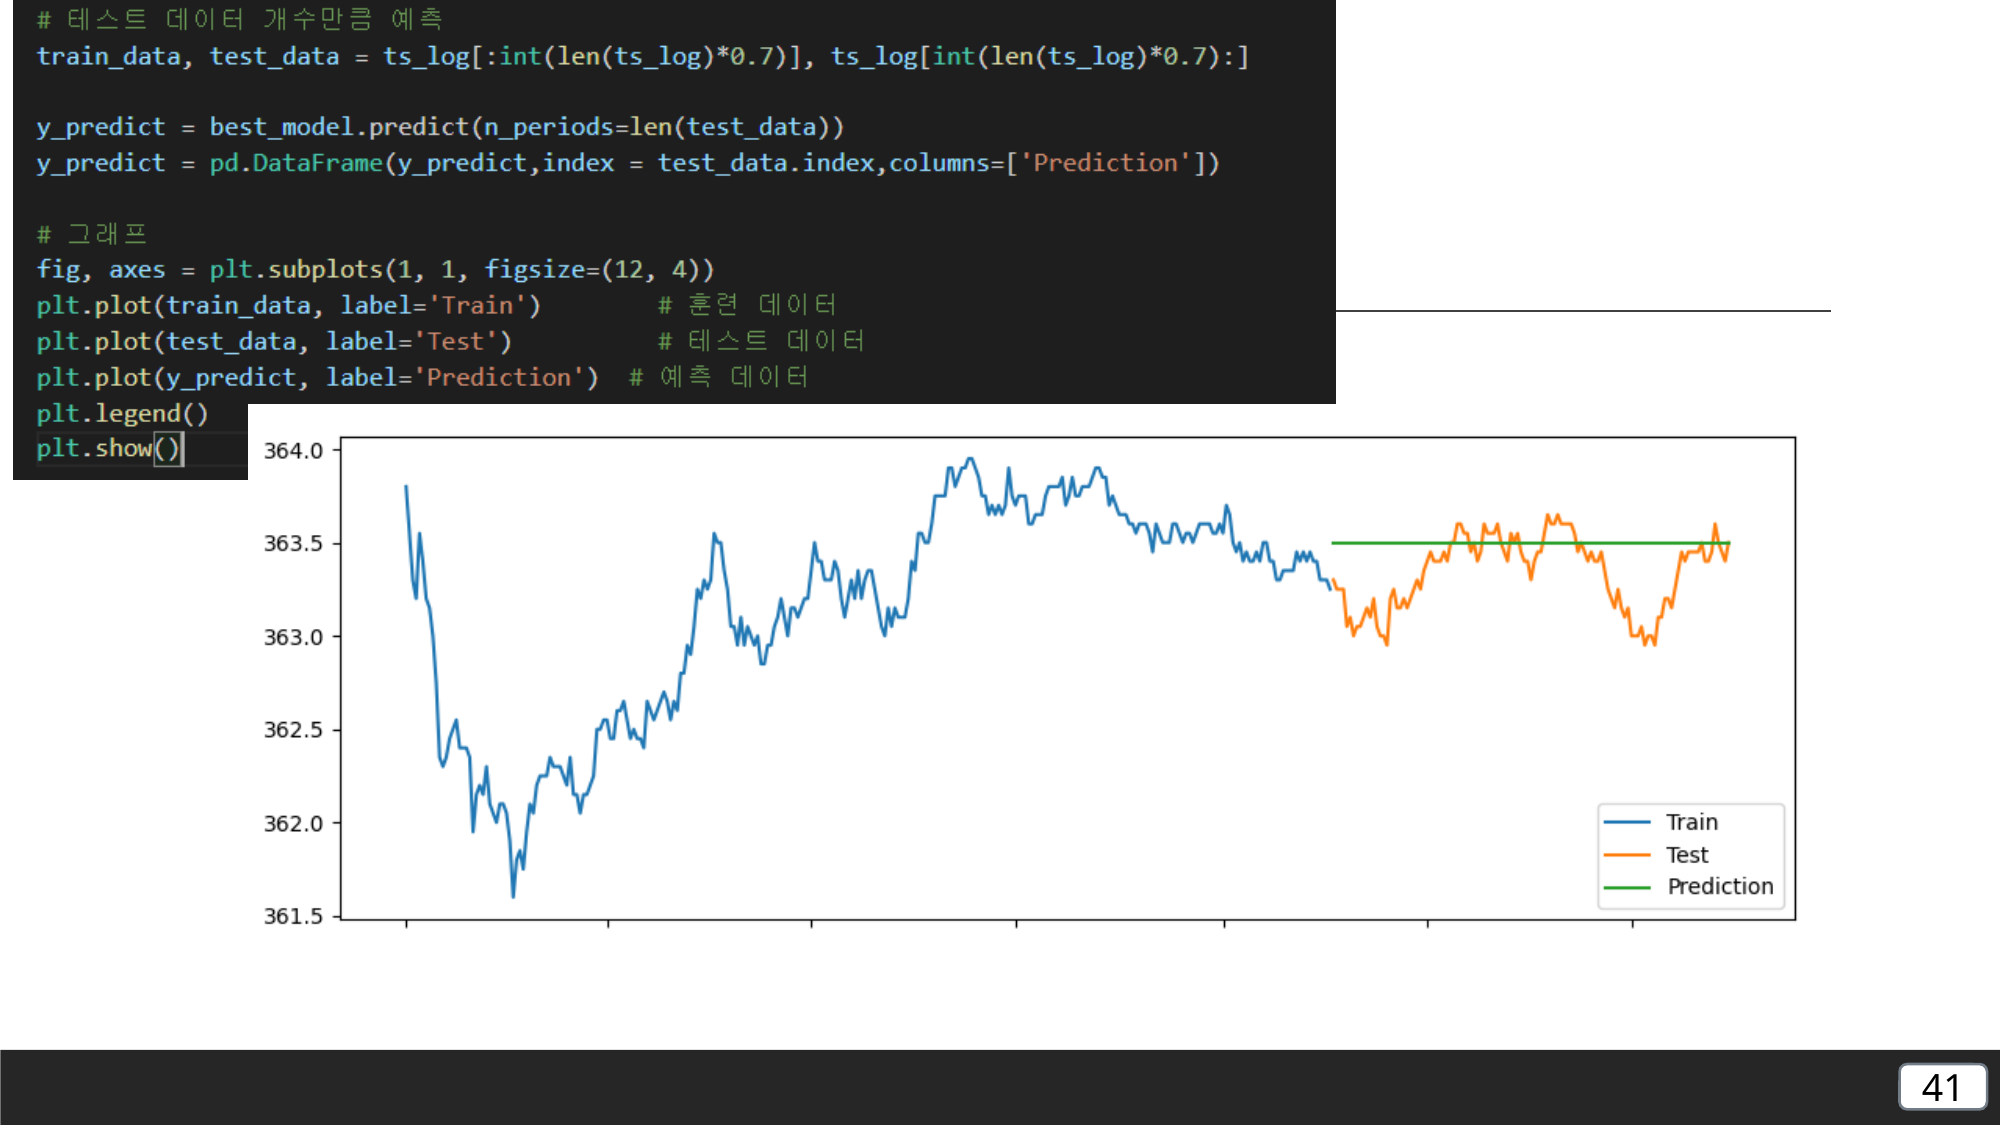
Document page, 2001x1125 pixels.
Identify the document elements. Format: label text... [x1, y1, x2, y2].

text_box 41 [1898, 1062, 1989, 1111]
slide_number 42 [1576, 1065, 2000, 1125]
picture [12, 0, 1809, 932]
